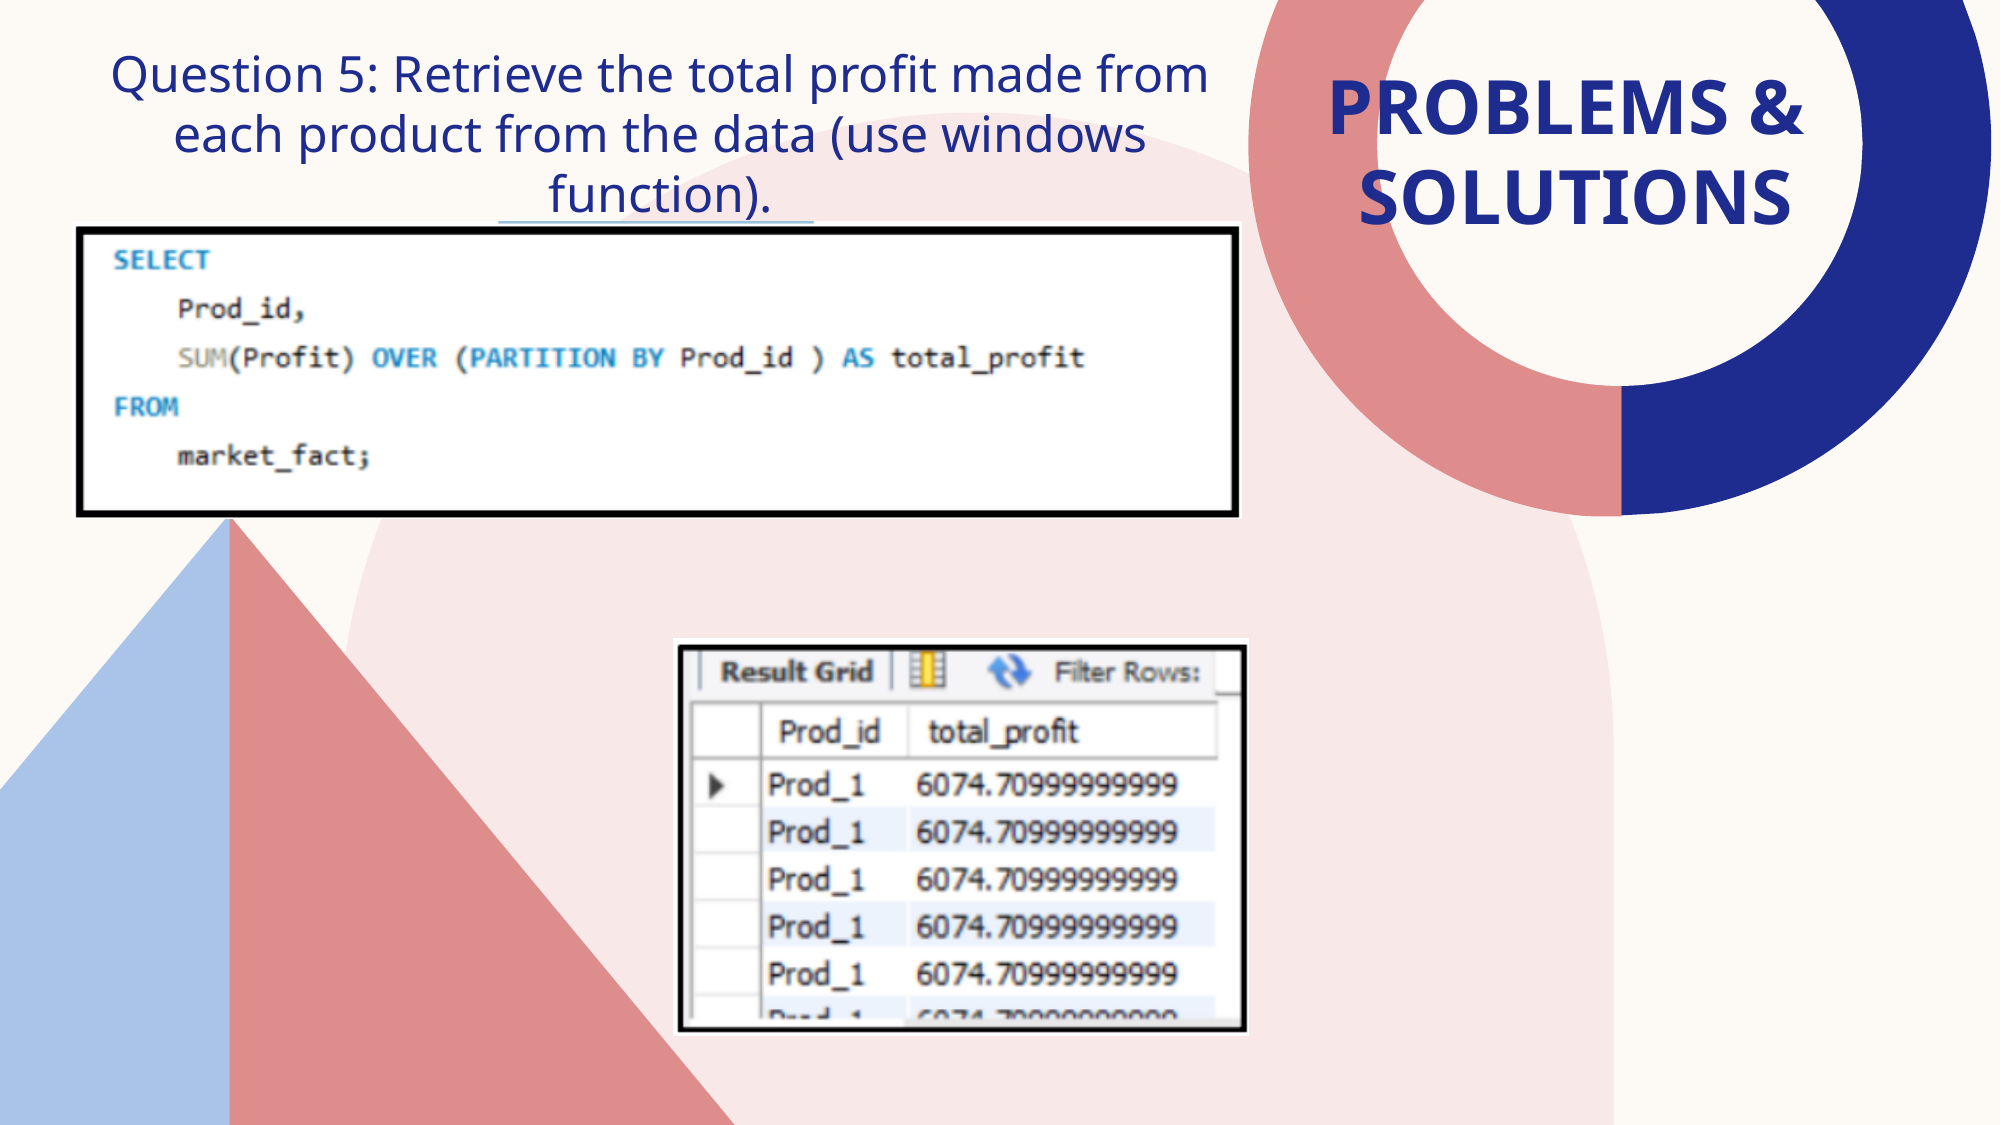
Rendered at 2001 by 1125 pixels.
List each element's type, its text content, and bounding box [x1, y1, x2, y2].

list Question 5: Retrieve the total profit made from each product from the data (use windows function). [72, 42, 1249, 222]
title Problems & solutions [1242, 68, 1928, 248]
picture [72, 221, 1242, 519]
picture [673, 638, 1249, 1036]
